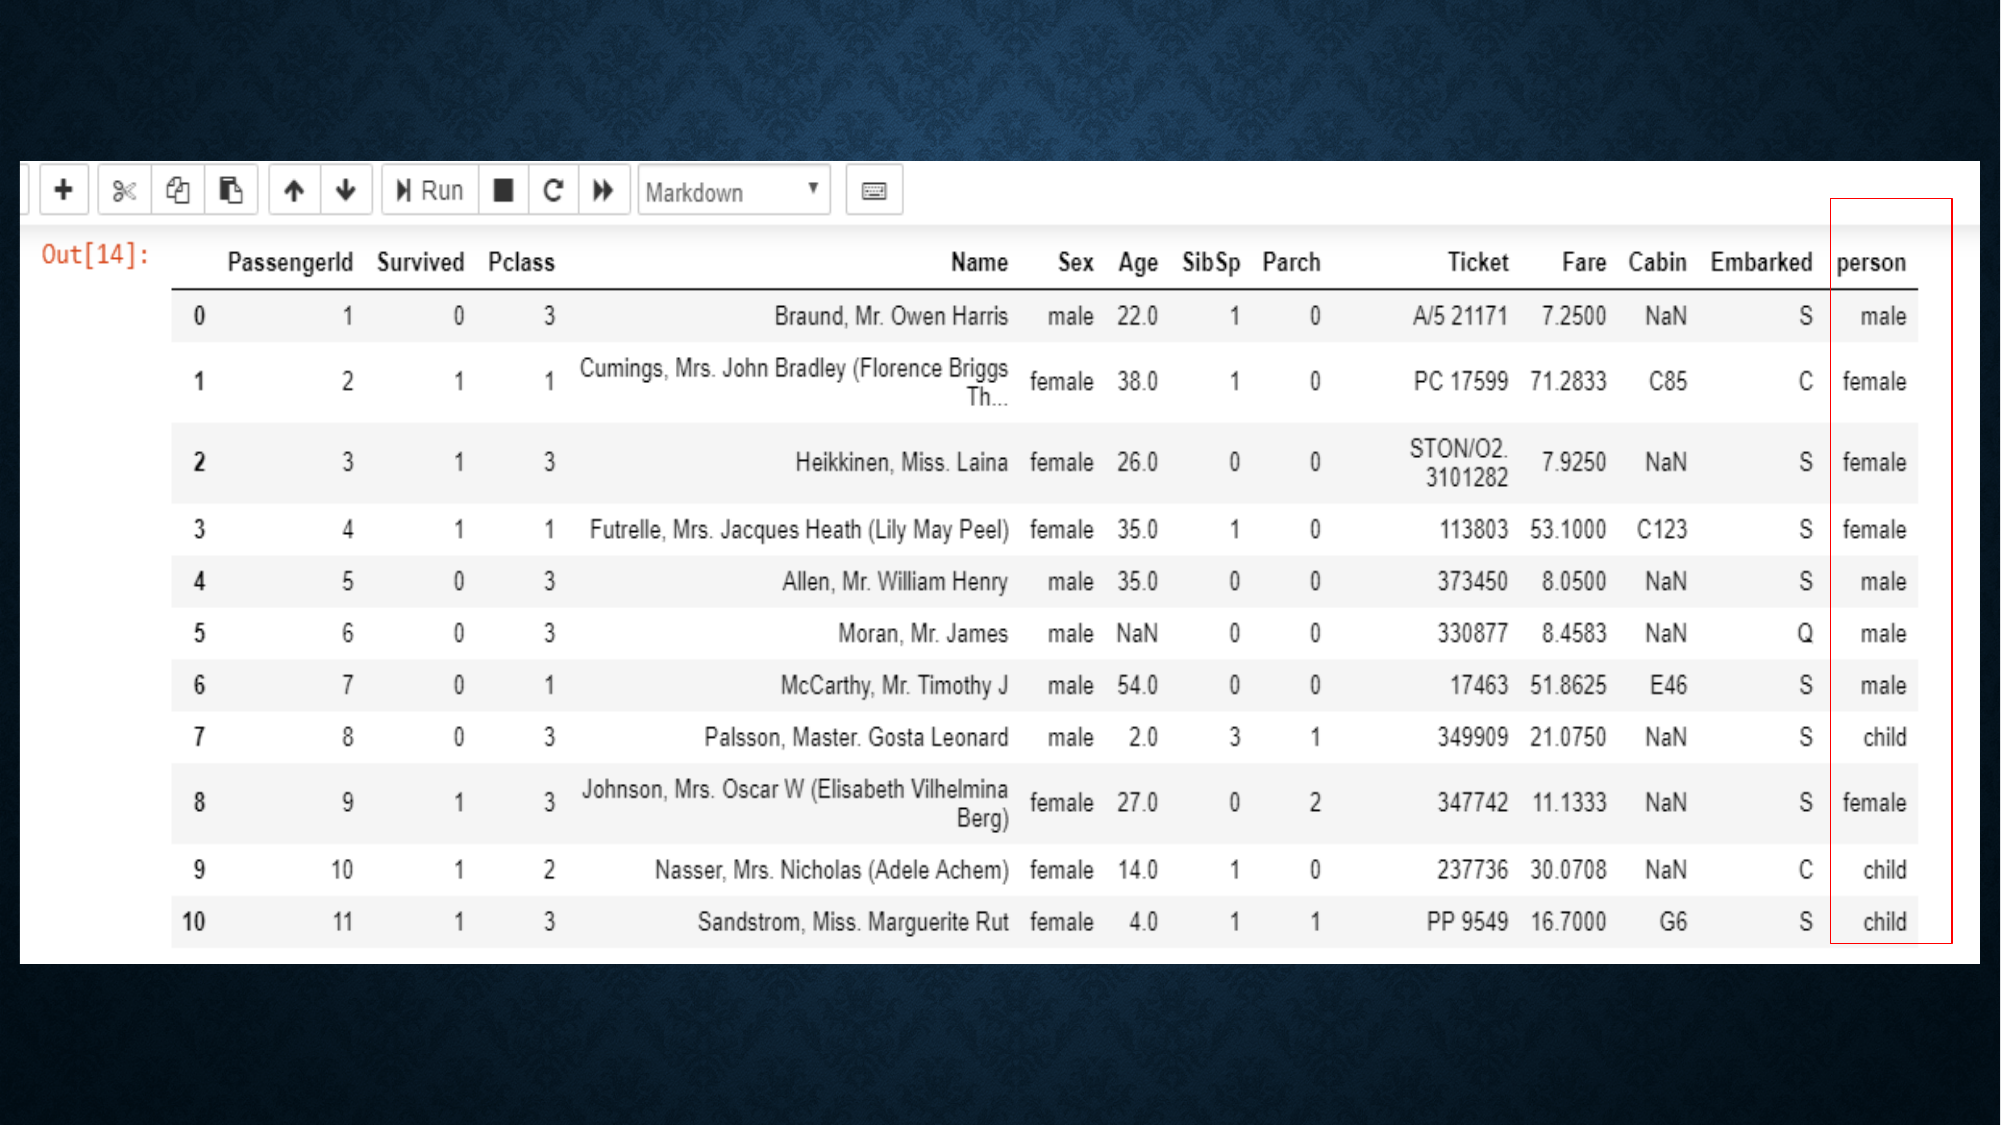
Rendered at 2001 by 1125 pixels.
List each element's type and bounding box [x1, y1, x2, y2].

picture [19, 160, 1981, 965]
